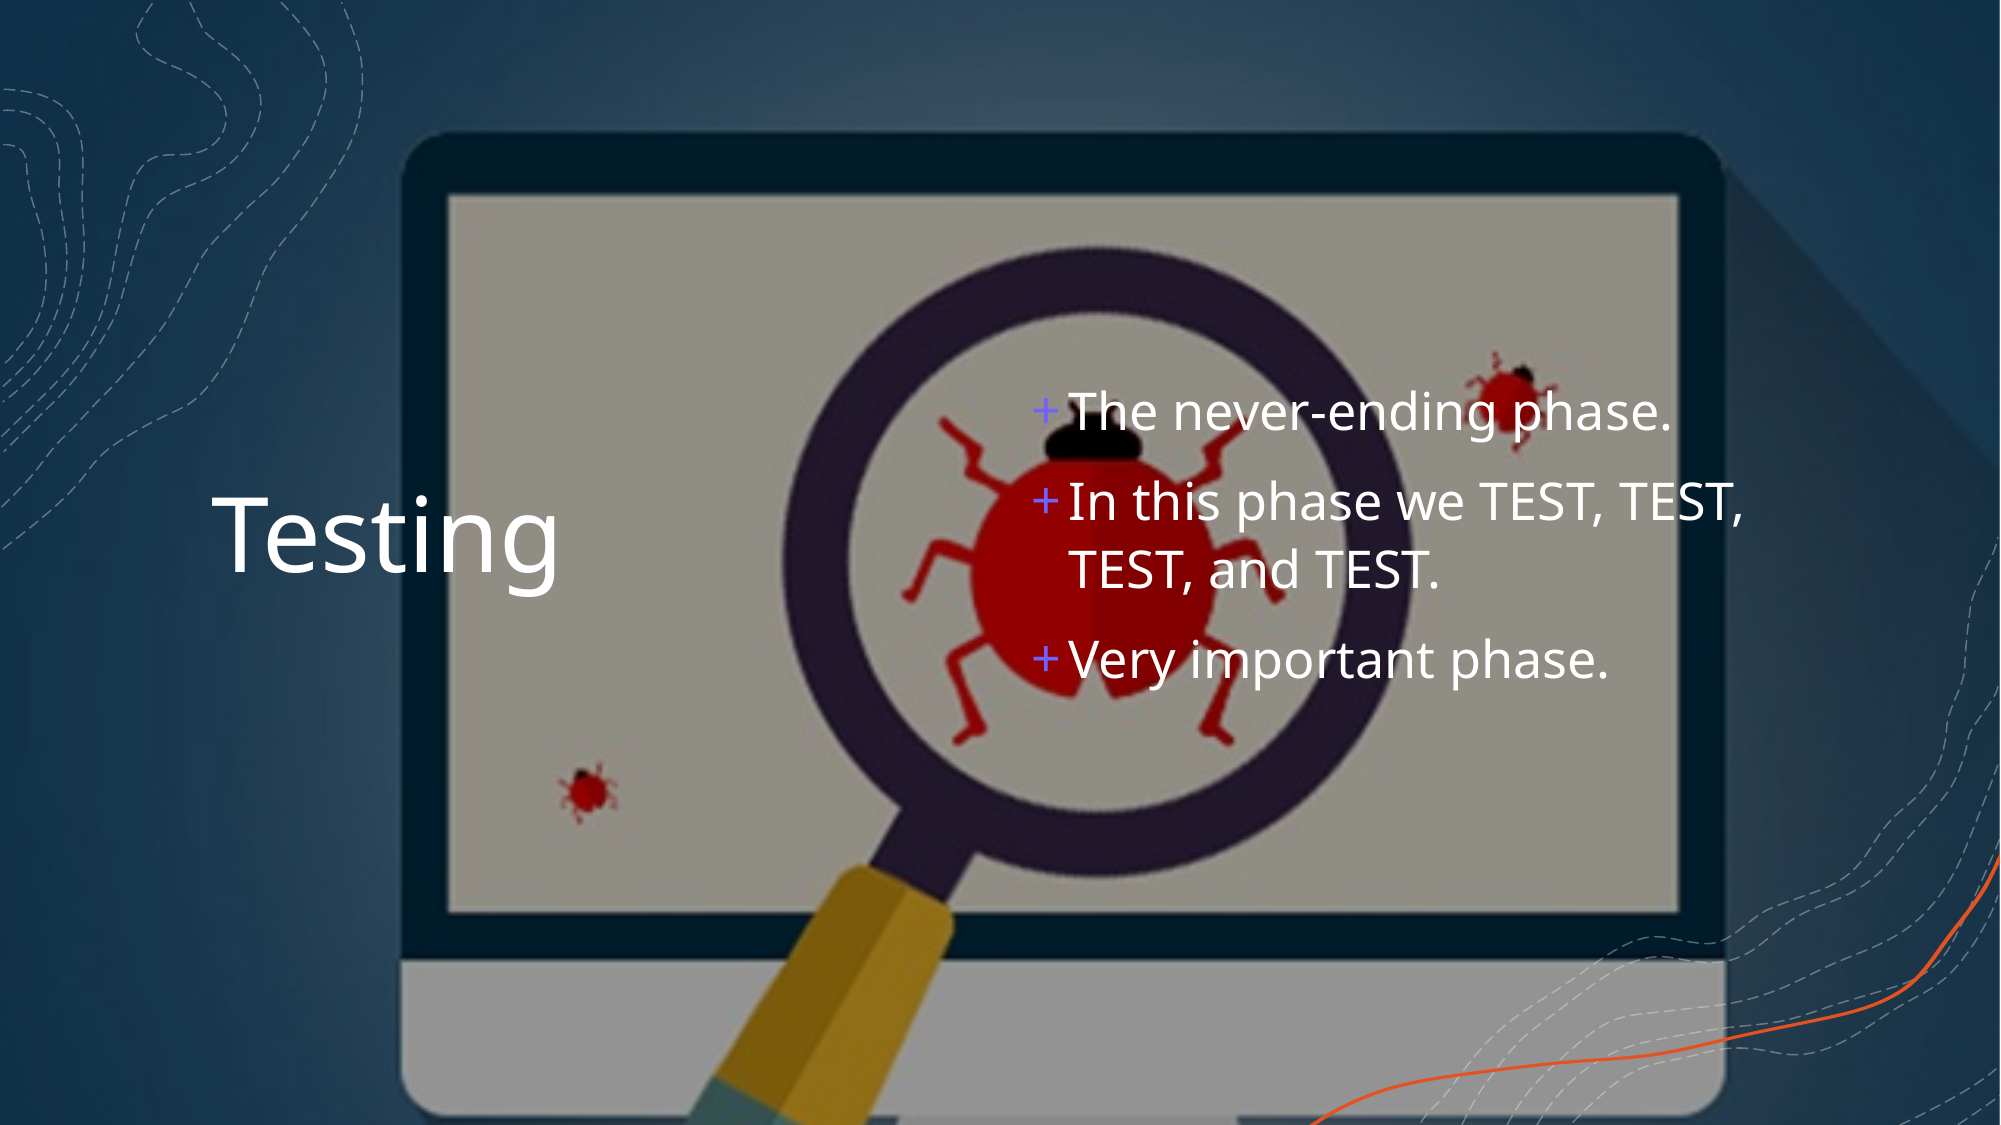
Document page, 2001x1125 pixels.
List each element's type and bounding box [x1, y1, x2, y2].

text_box [1, 2, 363, 549]
text_box [1309, 537, 2000, 1125]
picture [0, 0, 2000, 1125]
